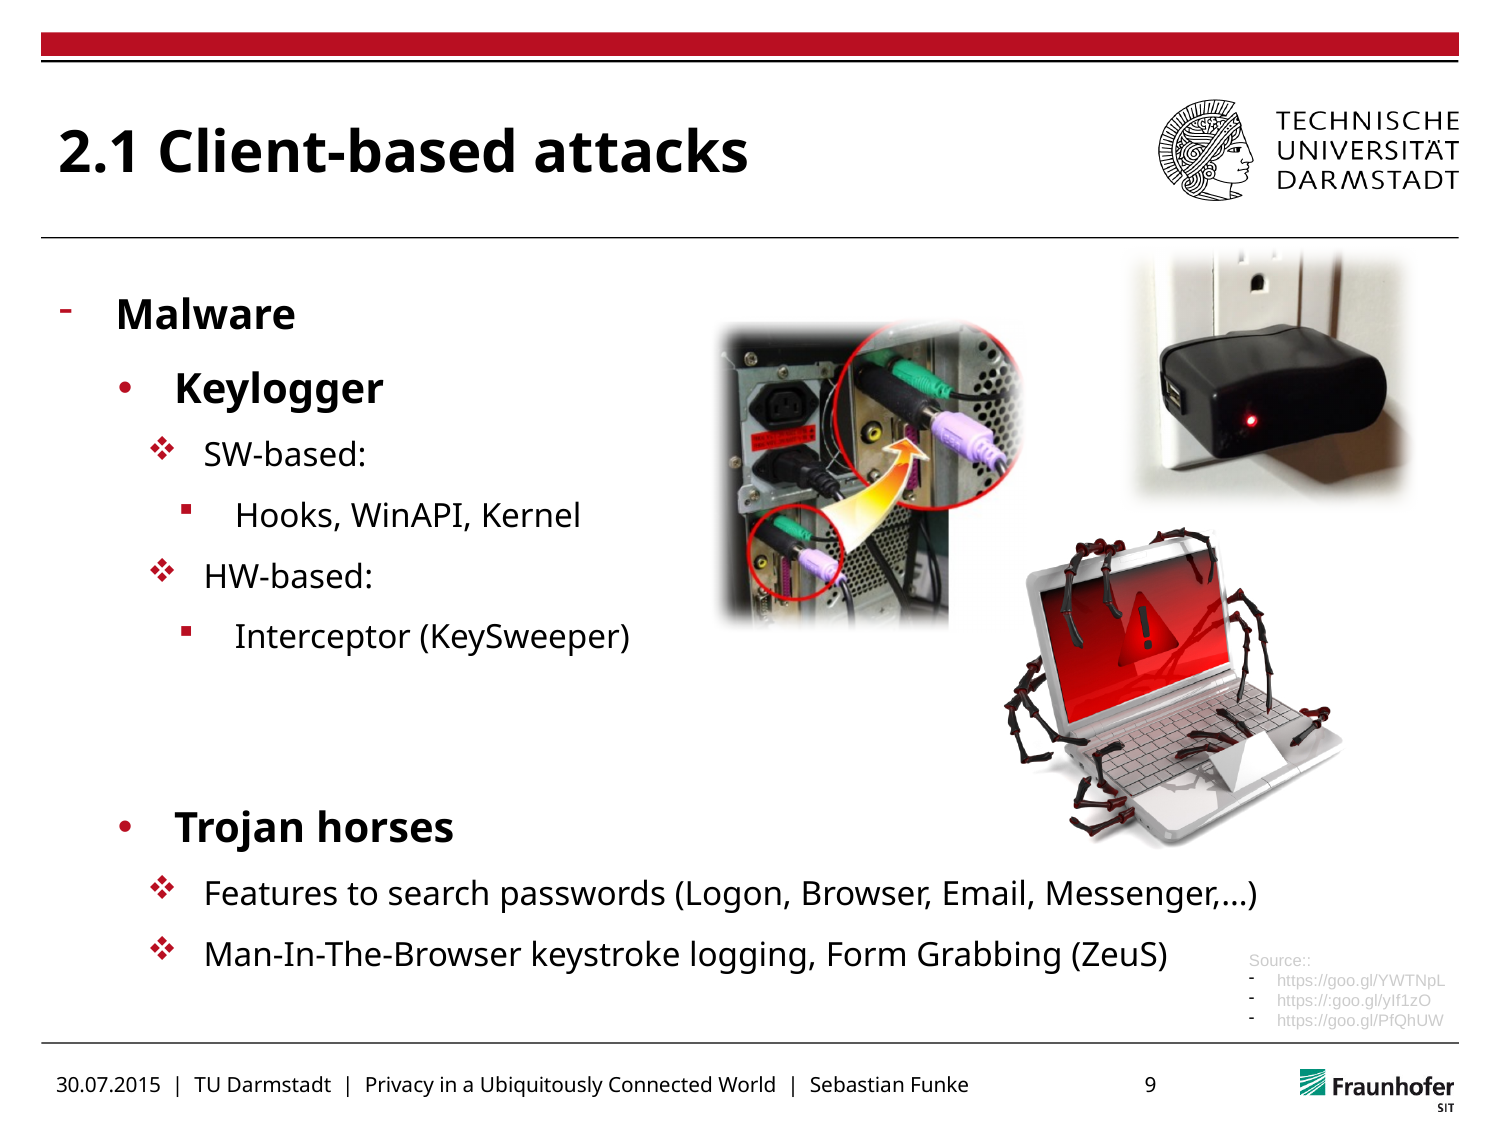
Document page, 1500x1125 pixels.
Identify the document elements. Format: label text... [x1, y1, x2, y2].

picture [709, 314, 1353, 854]
picture [1119, 244, 1419, 514]
text_box Source:: https://goo.gl/YWTNpL https://:goo.gl/yIf1zO https://goo.gl/PfQhUW [1234, 942, 1471, 1037]
picture [1300, 1069, 1454, 1112]
text_box Malware Keylogger SW-based: Hooks, WinAPI, Kernel HW-based: Interceptor (KeySweeper) Trojan horses Features to search passwords (Logon, Browser, Email, Messenger,…) Man-In-The-Browser keystroke logging, Form Grabbing (ZeuS) [59, 265, 1447, 1001]
title 2.1 Client-based attacks [58, 79, 1149, 218]
picture [1124, 81, 1459, 219]
